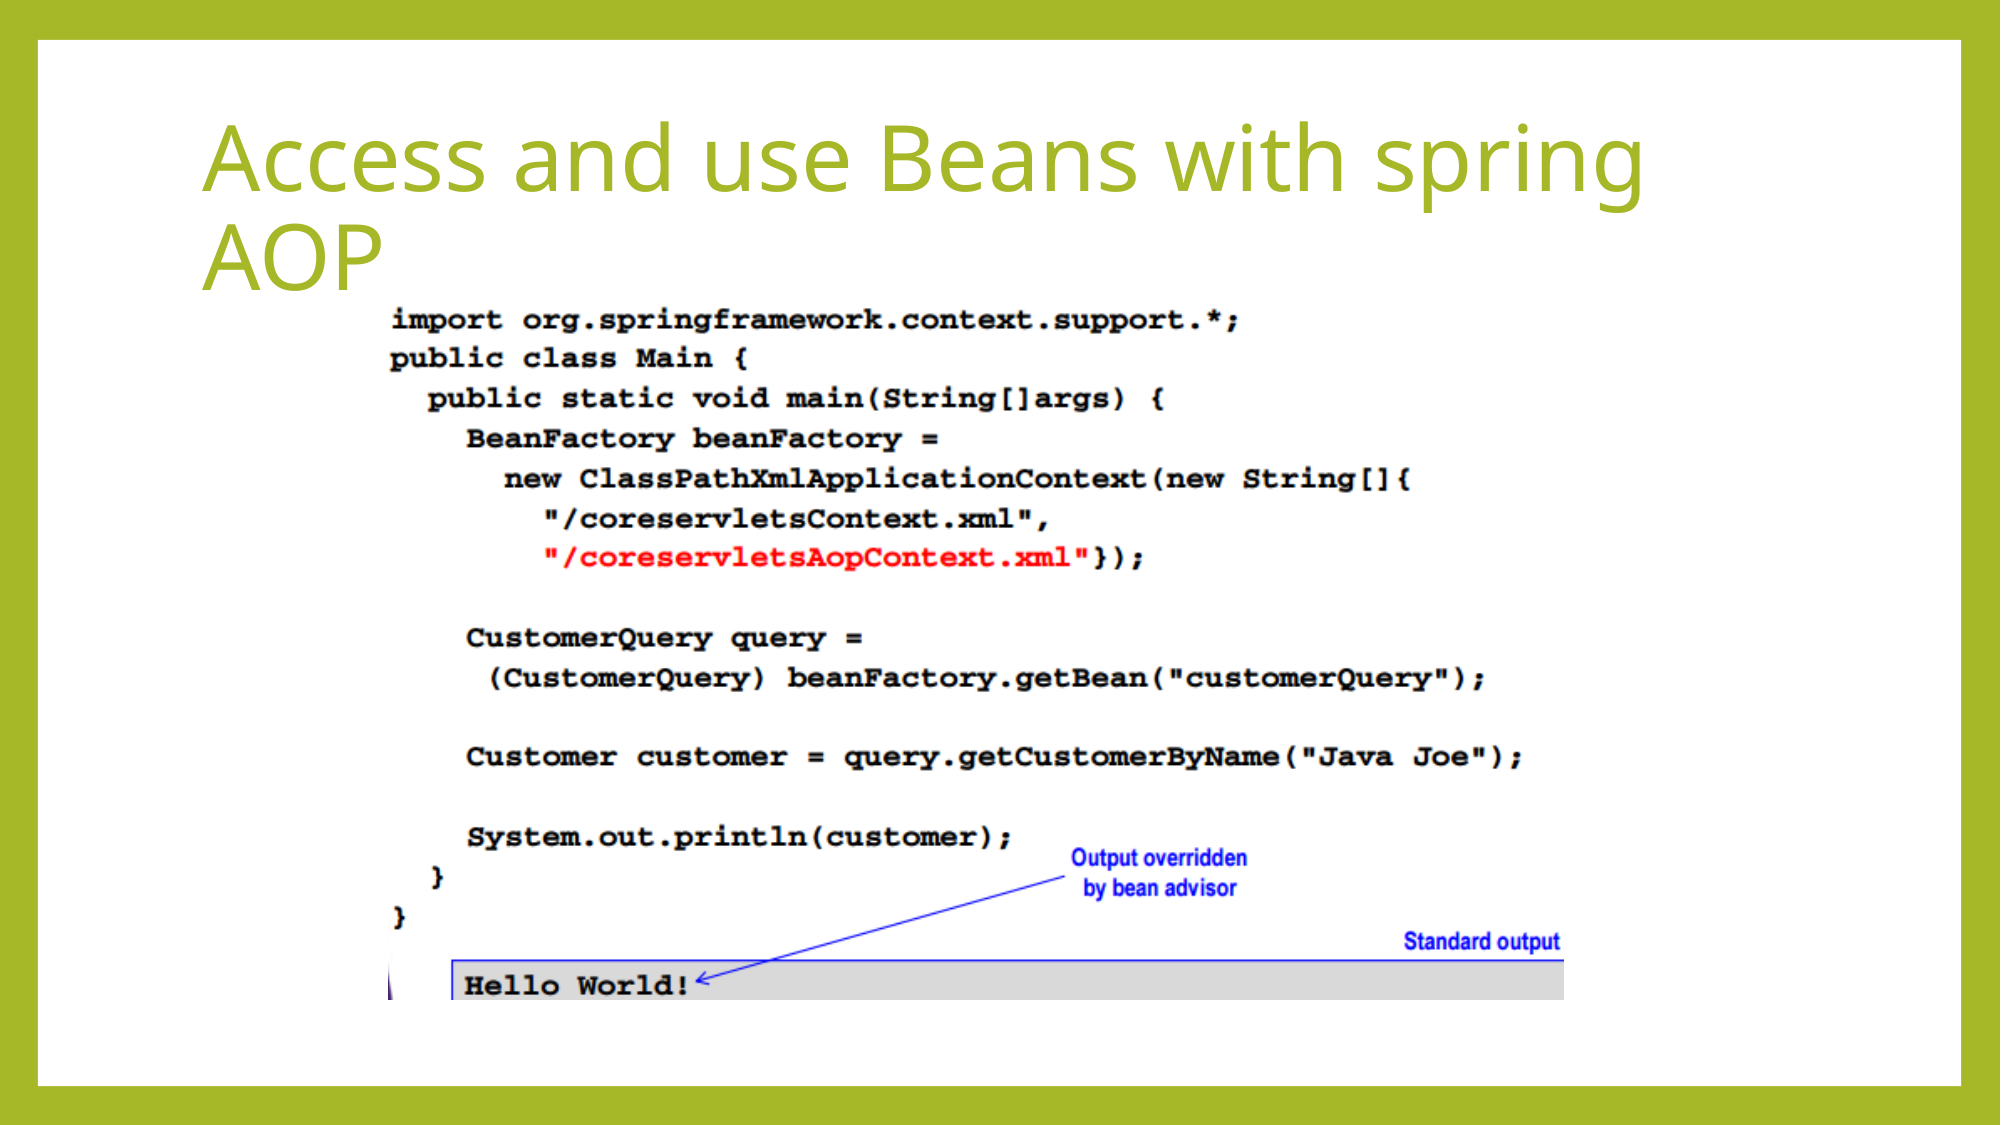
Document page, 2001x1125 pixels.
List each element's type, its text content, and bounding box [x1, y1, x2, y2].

picture [388, 296, 1564, 1001]
title Access and use Beans with spring AOP [187, 99, 1808, 323]
